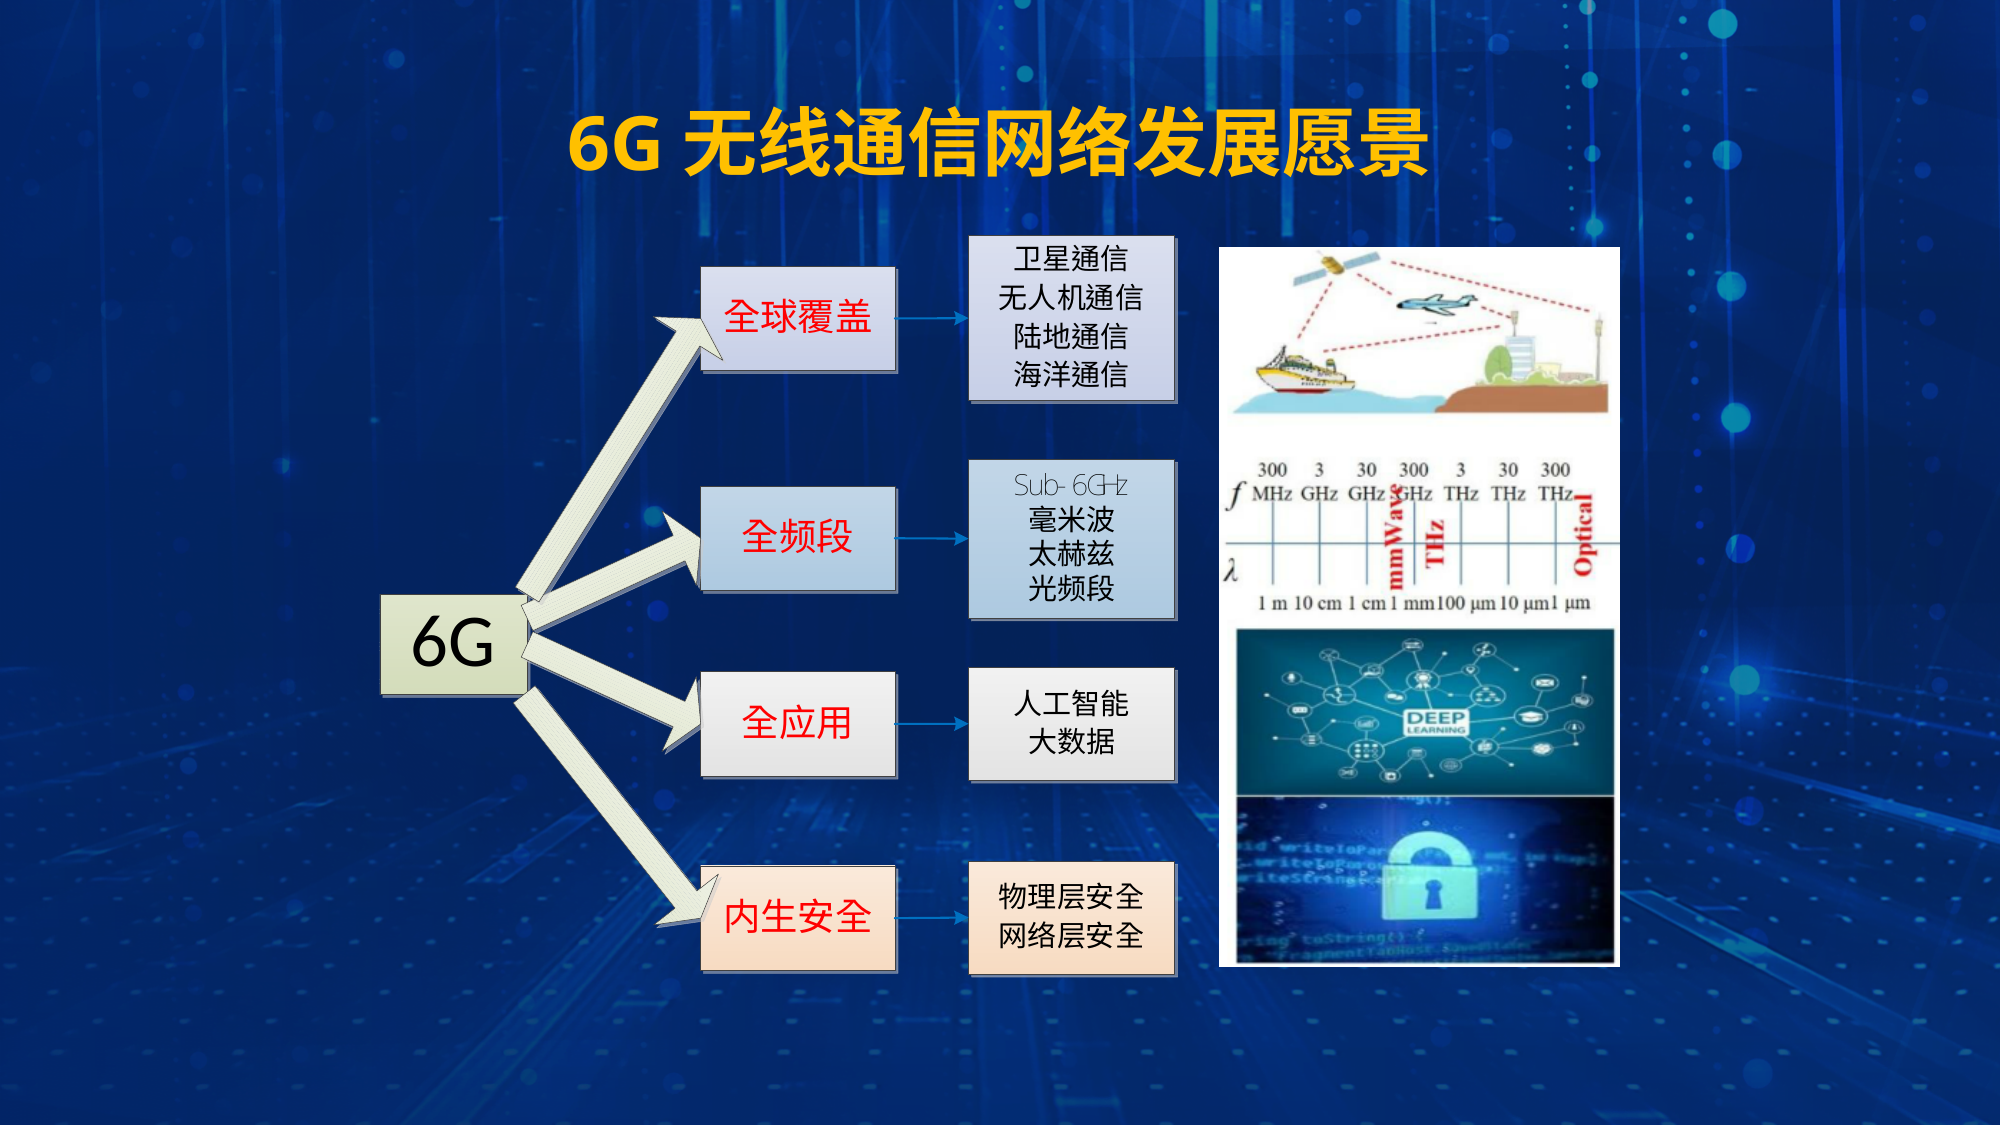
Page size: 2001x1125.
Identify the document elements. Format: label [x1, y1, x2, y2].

text_box [376, 232, 1624, 980]
picture [0, 0, 2000, 1125]
